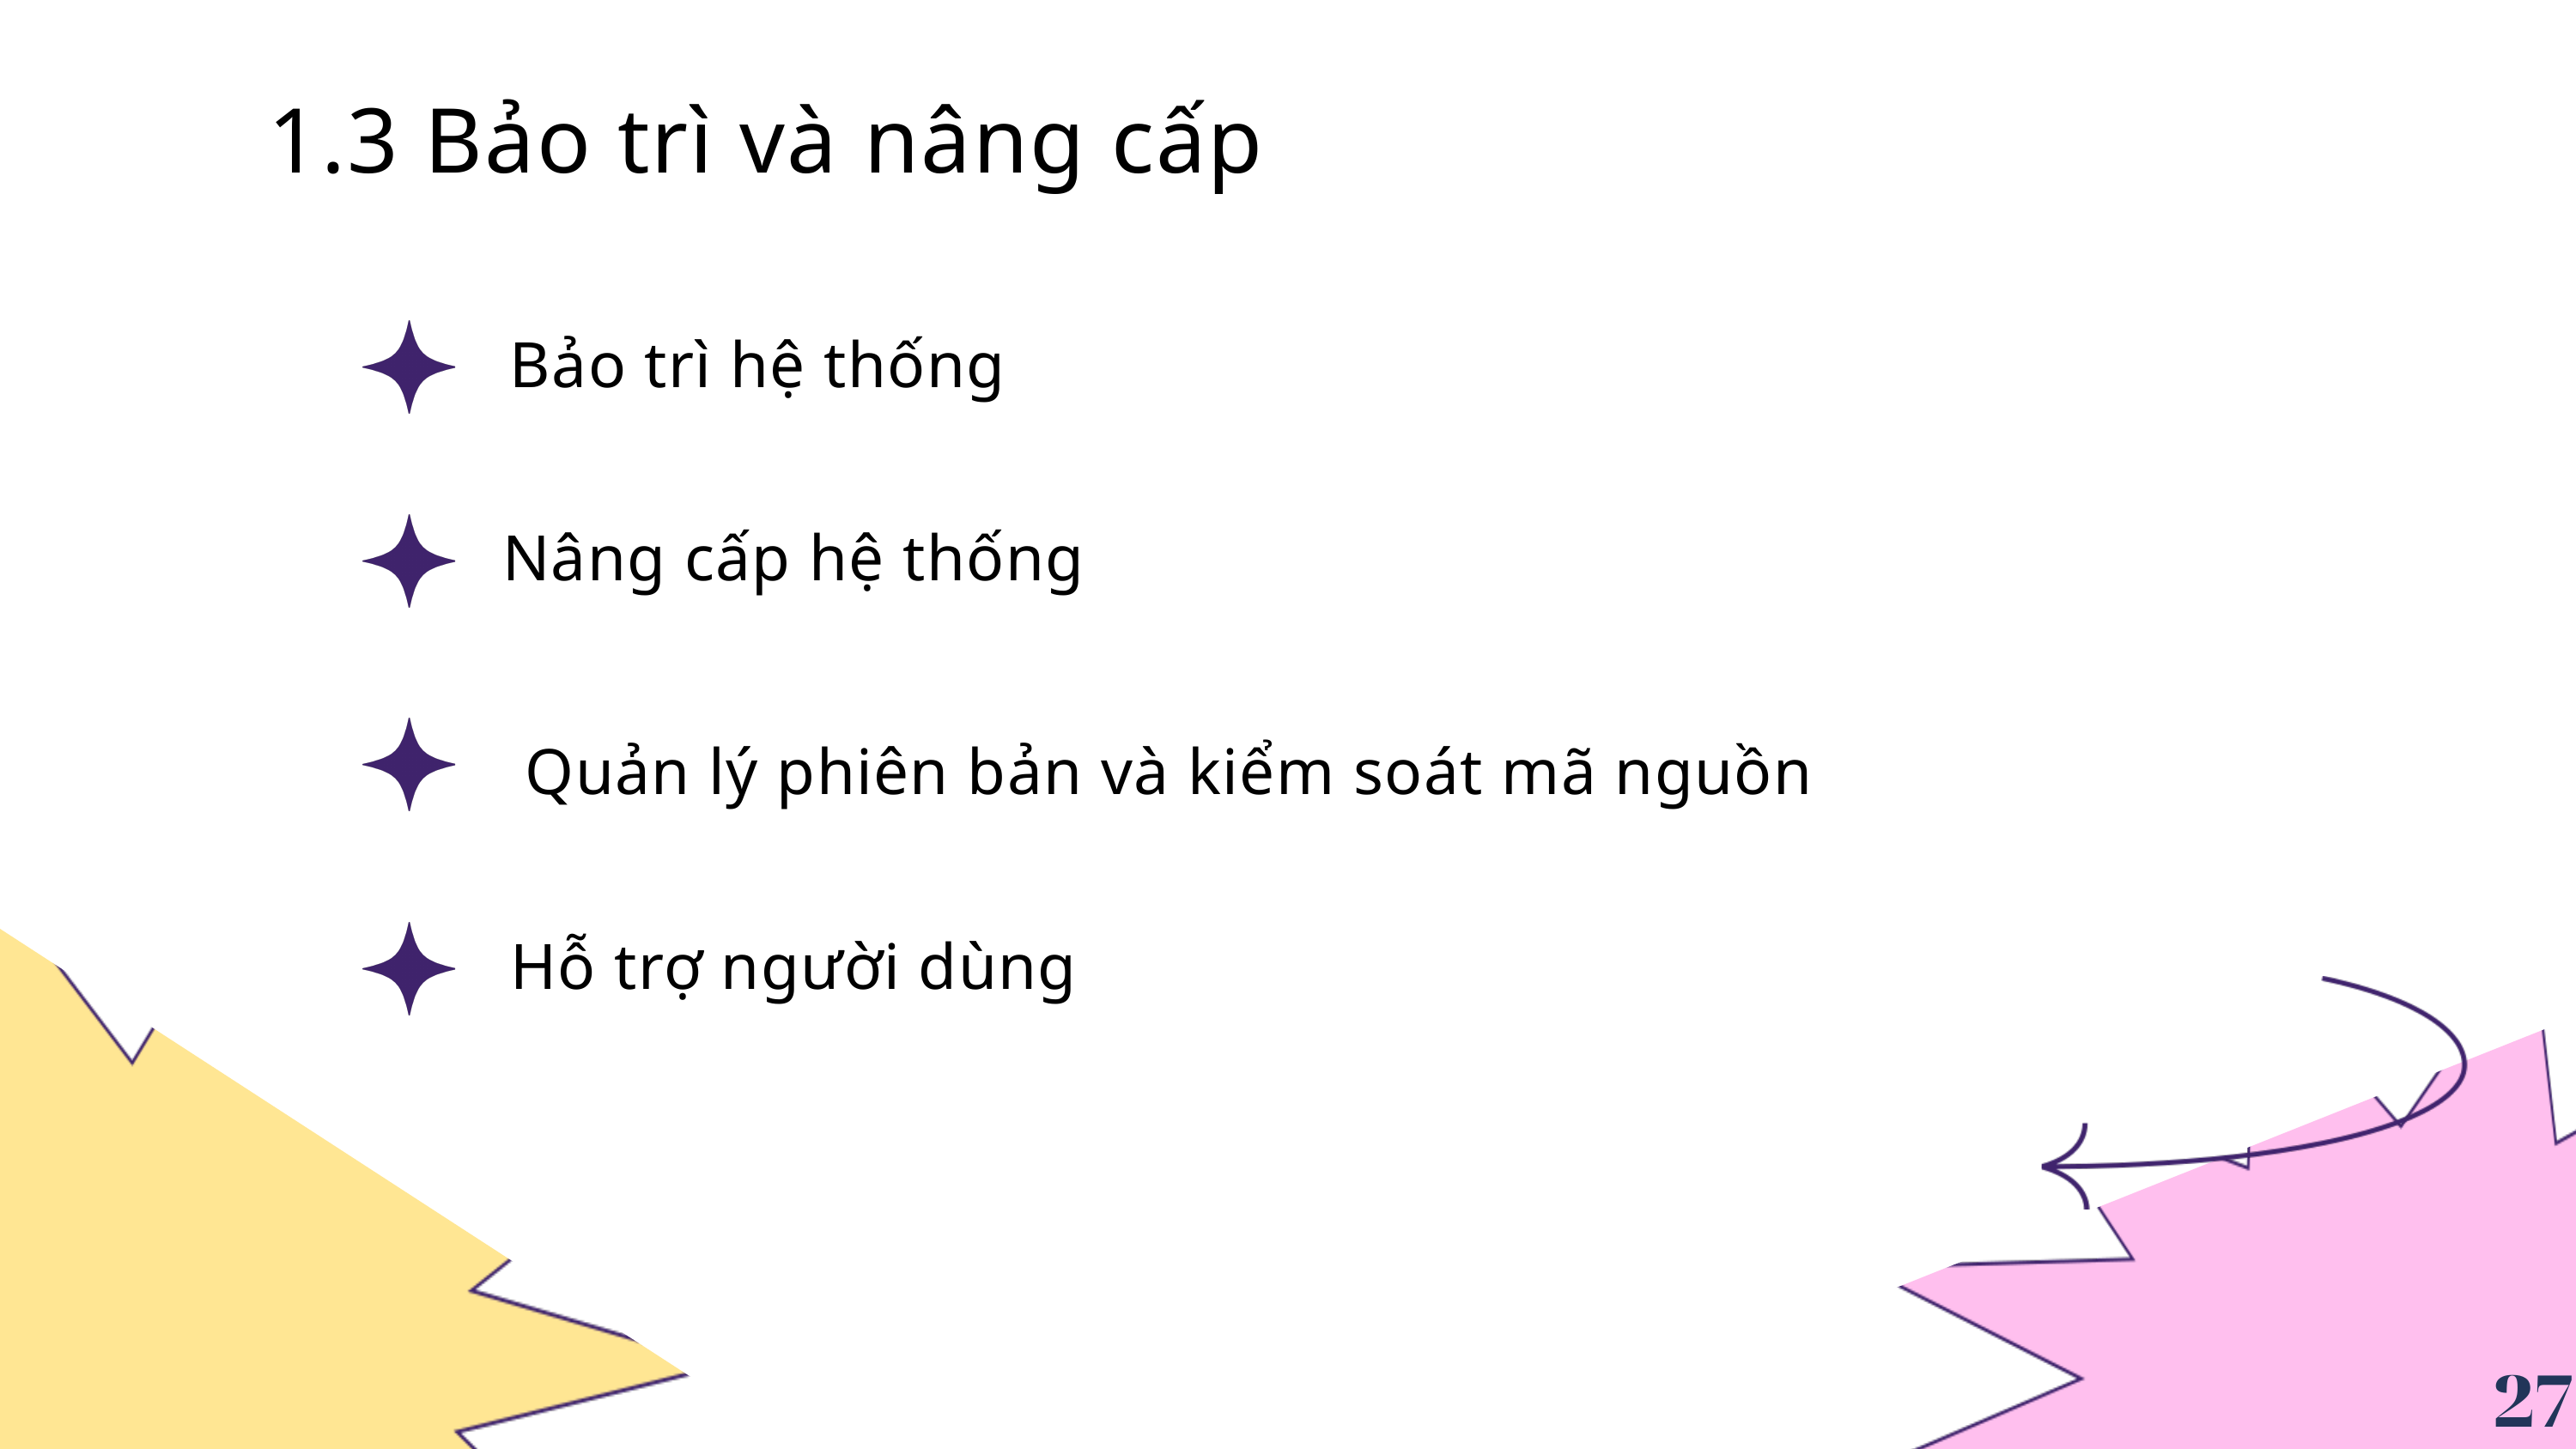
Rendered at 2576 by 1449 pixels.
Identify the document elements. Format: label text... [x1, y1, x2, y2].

text_box [362, 718, 456, 811]
text_box 27 [2494, 1341, 2575, 1442]
text_box [2041, 976, 2469, 1210]
text_box Nâng cấp hệ thống [478, 500, 1109, 594]
text_box Quản lý phiên bản và kiểm soát mã nguồn [478, 712, 1862, 807]
text_box Bảo trì hệ thống [491, 306, 1024, 400]
text_box [362, 320, 456, 414]
text_box [362, 922, 456, 1016]
text_box [0, 928, 731, 1449]
text_box Hỗ trợ người dùng [491, 907, 1097, 1002]
text_box [1831, 1016, 2576, 1449]
text_box [362, 514, 456, 608]
text_box 1.3 Bảo trì và nâng cấp [241, 56, 1317, 191]
